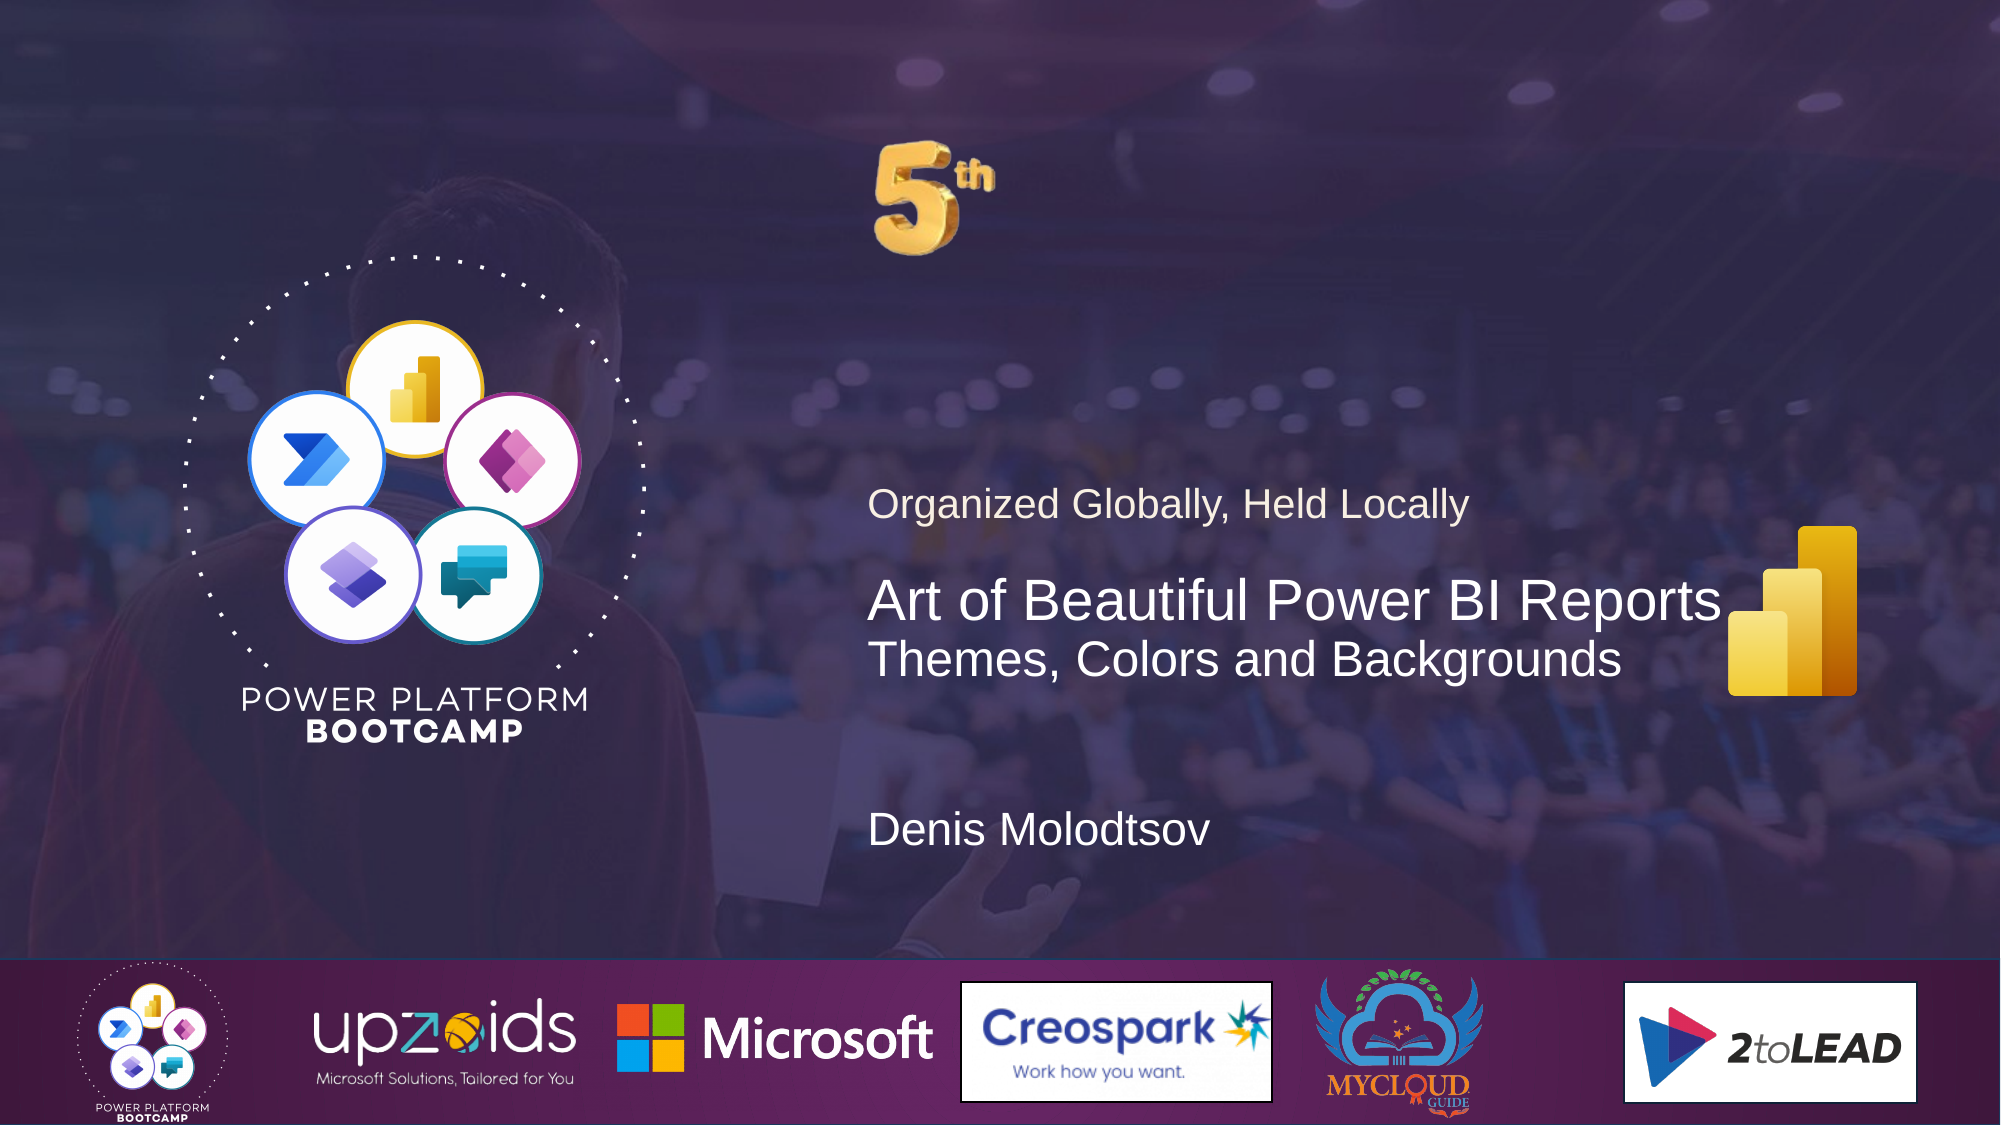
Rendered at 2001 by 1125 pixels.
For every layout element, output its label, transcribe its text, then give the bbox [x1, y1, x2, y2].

picture [183, 0, 1456, 743]
subtitle Organized Globally, Held Locally [852, 461, 1964, 537]
list Denis Molodtsov [852, 797, 1964, 863]
list Art of Beautiful Power BI Reports Themes, Colors and Backgrounds [852, 562, 1964, 764]
picture [77, 962, 228, 1122]
picture [1707, 526, 1878, 696]
picture [314, 951, 1562, 1125]
picture [1639, 1007, 1902, 1087]
